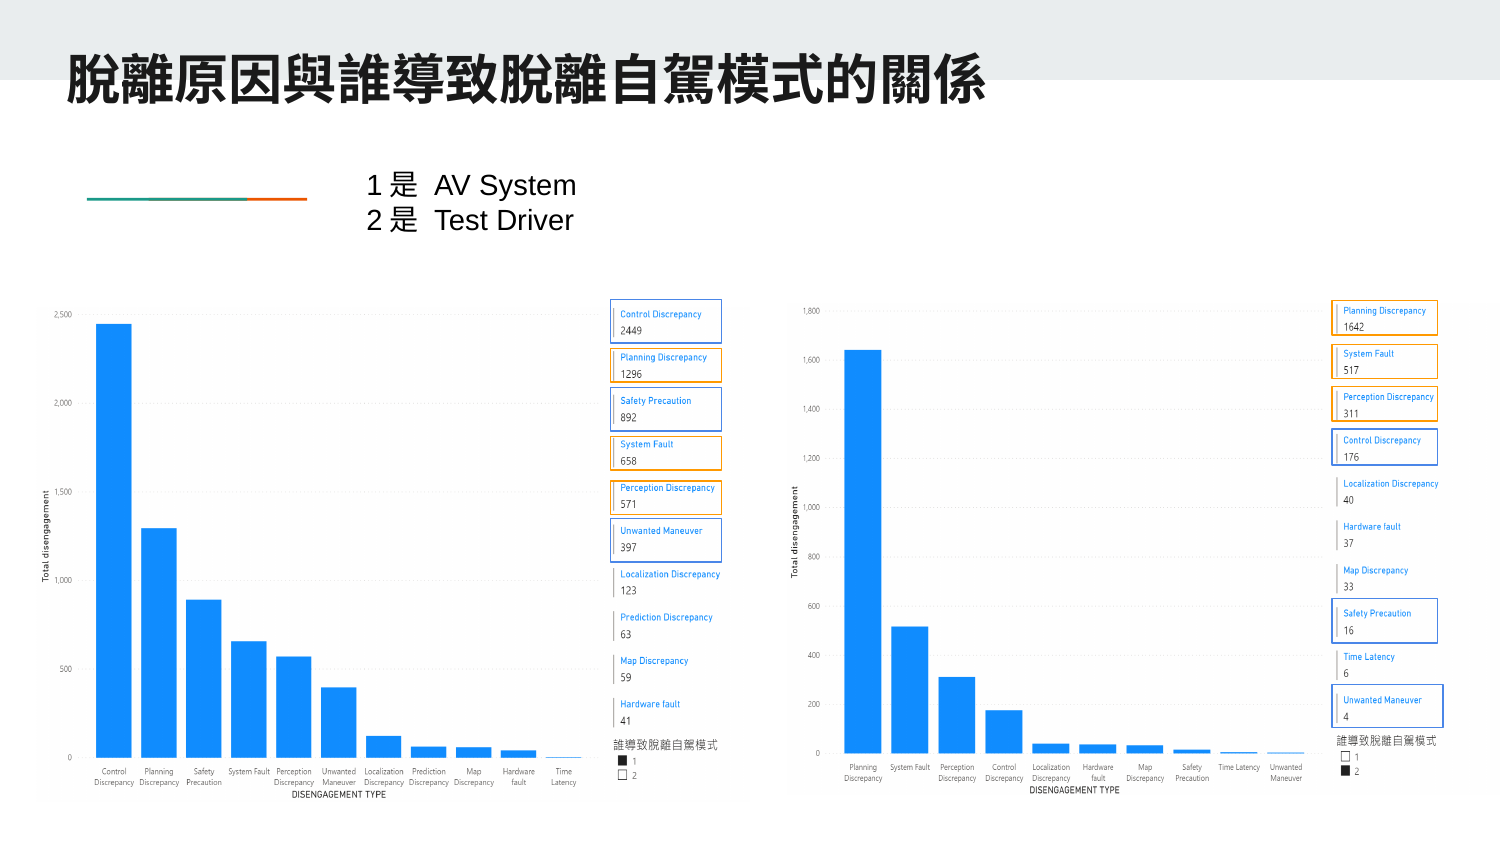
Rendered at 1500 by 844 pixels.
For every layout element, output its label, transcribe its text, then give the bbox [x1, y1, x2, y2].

picture [787, 303, 1500, 795]
title 脫離原因與誰導致脫離自駕模式的關係 [51, 30, 1281, 125]
picture [36, 307, 750, 802]
text_box 1是 AV System 2是 Test Driver [351, 151, 626, 273]
text_box [610, 299, 722, 305]
